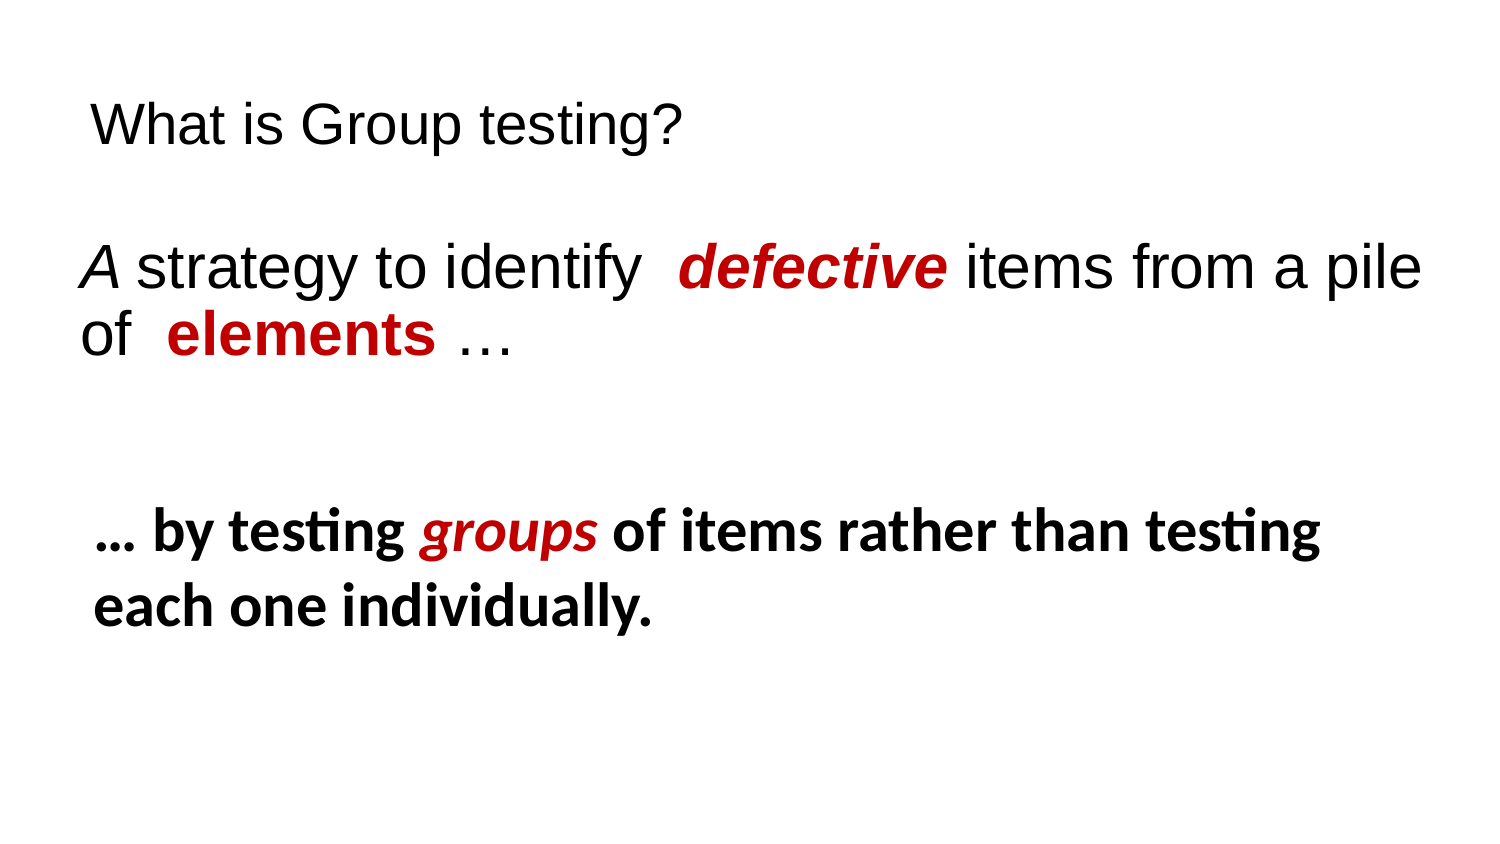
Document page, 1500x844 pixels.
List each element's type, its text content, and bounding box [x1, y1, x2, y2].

text_box … by testing groups of items rather than testing each one individually. [78, 482, 1453, 681]
title What is Group testing? [78, 43, 1373, 208]
